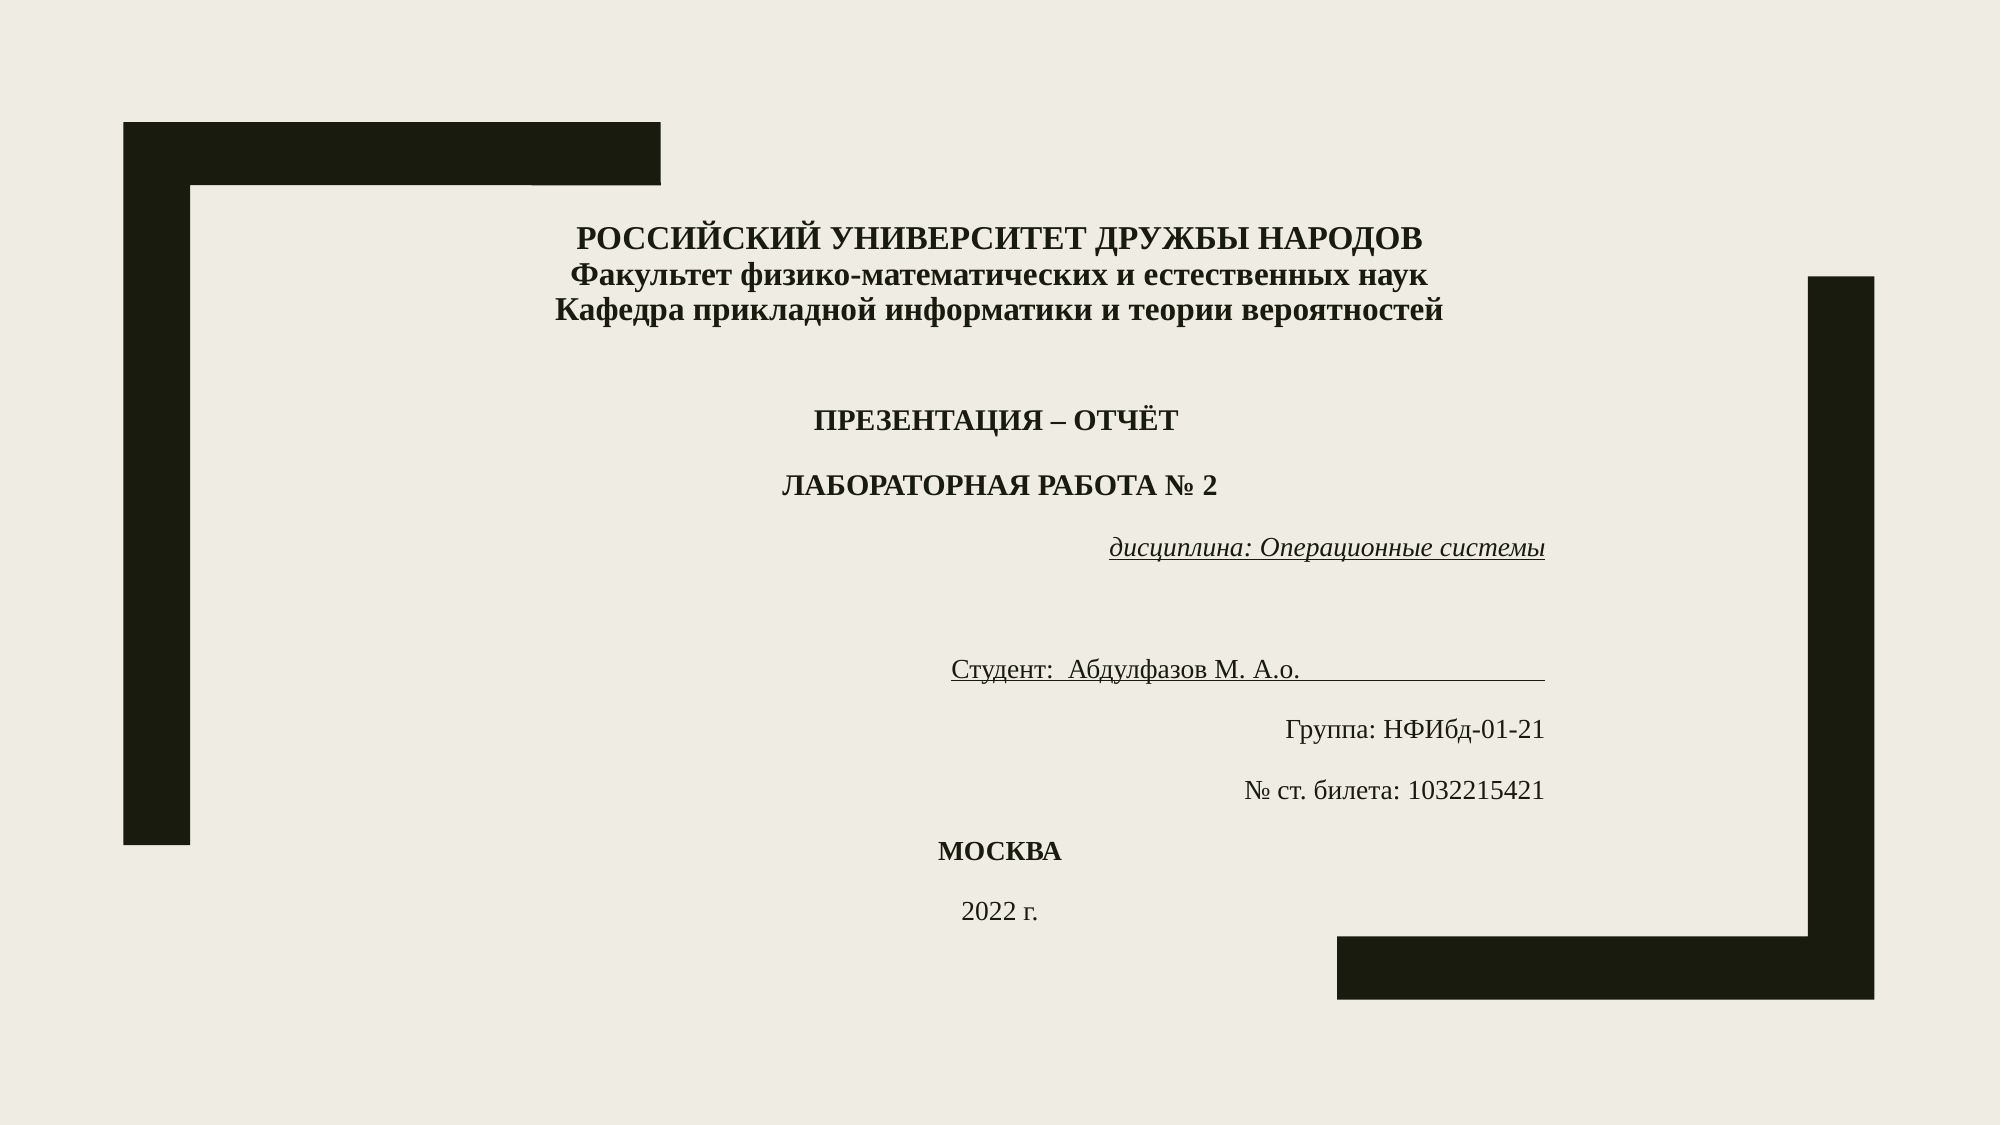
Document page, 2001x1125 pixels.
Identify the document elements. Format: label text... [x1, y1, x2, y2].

title РОССИЙСКИЙ УНИВЕРСИТЕТ ДРУЖБЫ НАРОДОВ Факультет физико-математических и естественных наук Кафедра прикладной информатики и теории вероятностей [314, 172, 1686, 376]
subtitle Презентация – отчёт Лабораторная работа № 2 дисциплина: Операционные системы Студент: Абдулфазов М. А.о. Группа: НФИбд-01-21 № ст. билета: 1032215421 МОСКВА 2022 г. [439, 375, 1561, 935]
